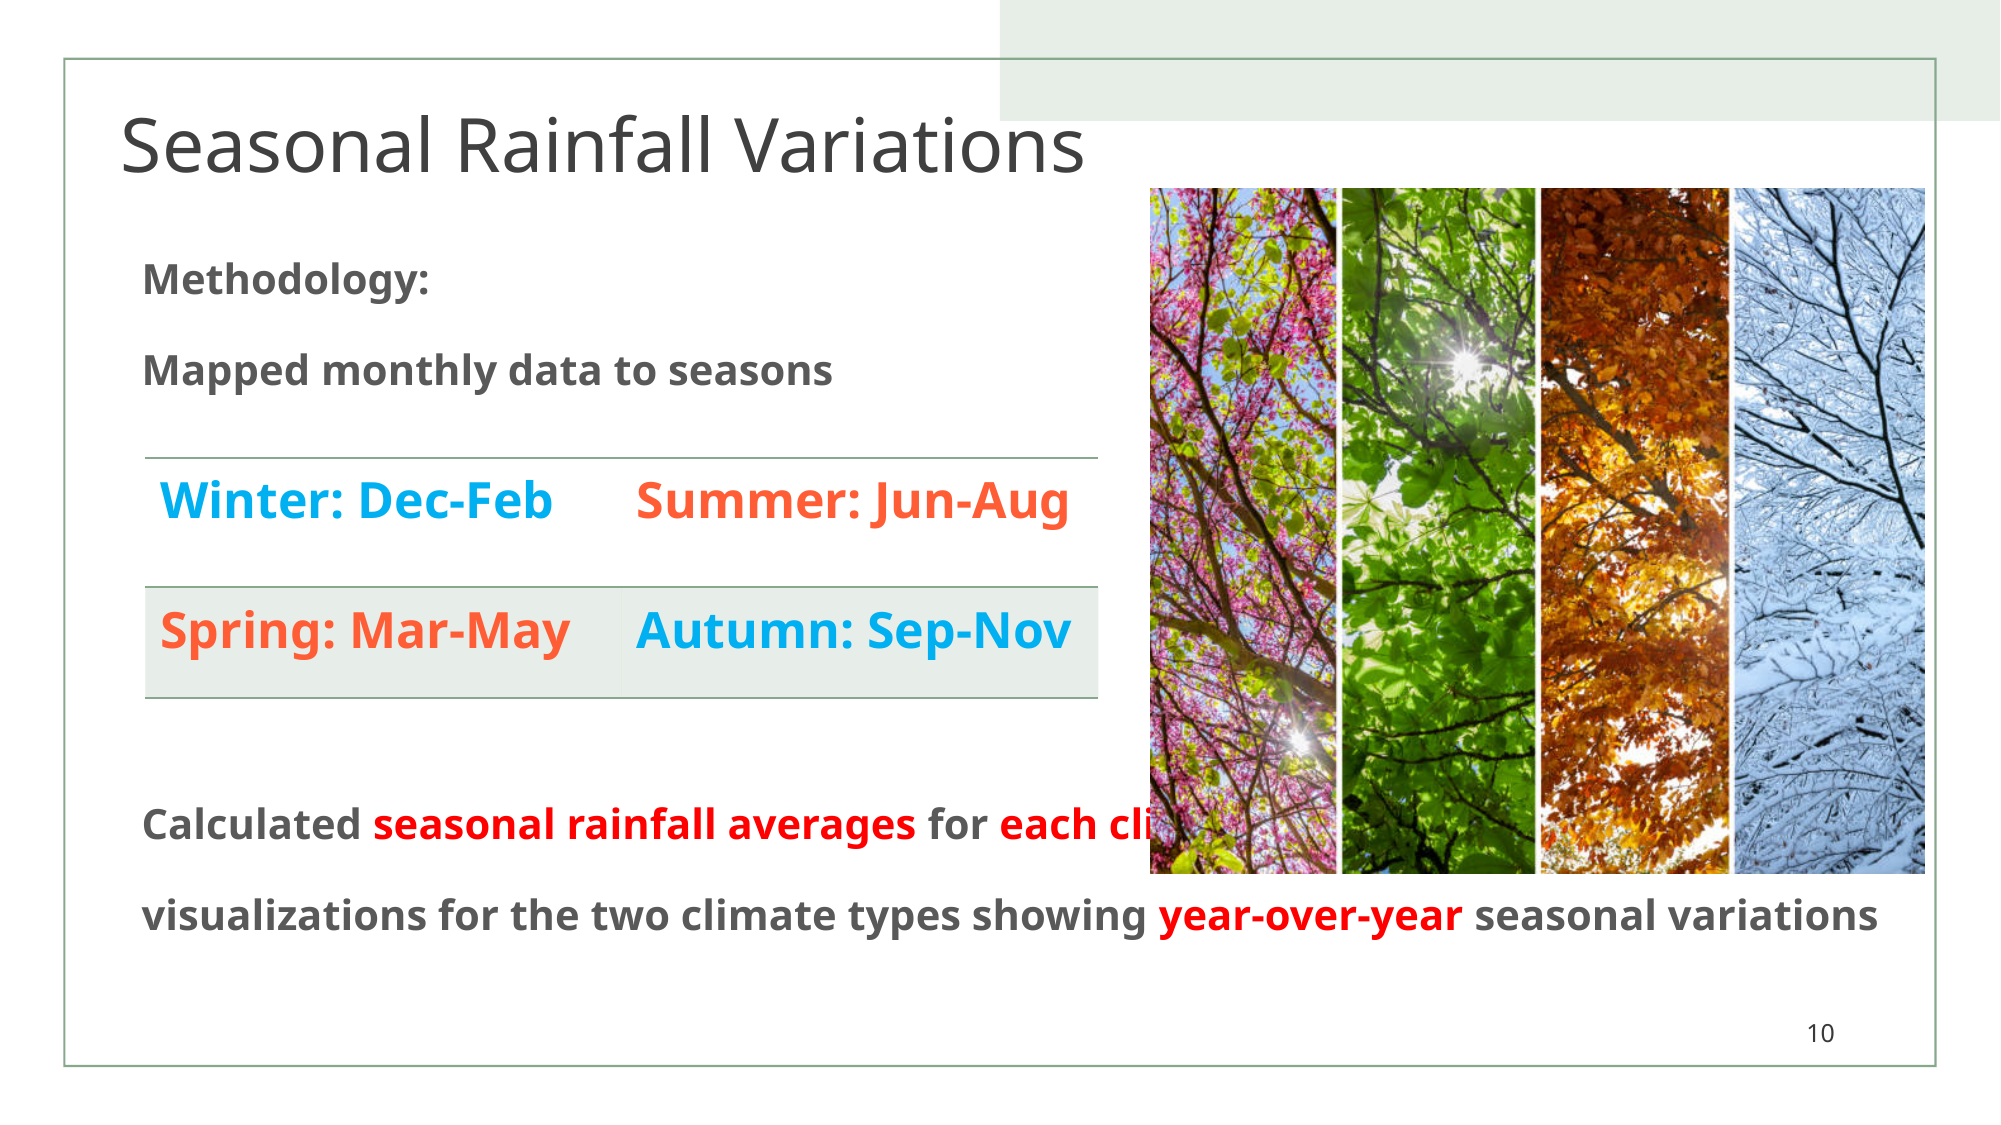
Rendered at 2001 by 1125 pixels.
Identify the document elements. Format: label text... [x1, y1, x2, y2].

table_cell Spring: Mar-May [145, 588, 622, 697]
table_header Winter: Dec-Feb [145, 459, 622, 586]
slide_number 10 [1400, 1004, 1850, 1064]
picture [1150, 188, 1925, 874]
table_header Summer: Jun-Aug [622, 459, 1098, 586]
list Methodology: Mapped monthly data to seasons Calculated seasonal rainfall averages for each climate type visualizations for the two climate types showing year-over-year seasonal variations [126, 251, 2000, 1125]
table_cell Autumn: Sep-Nov [622, 588, 1098, 697]
title Seasonal Rainfall Variations [105, 78, 1831, 218]
